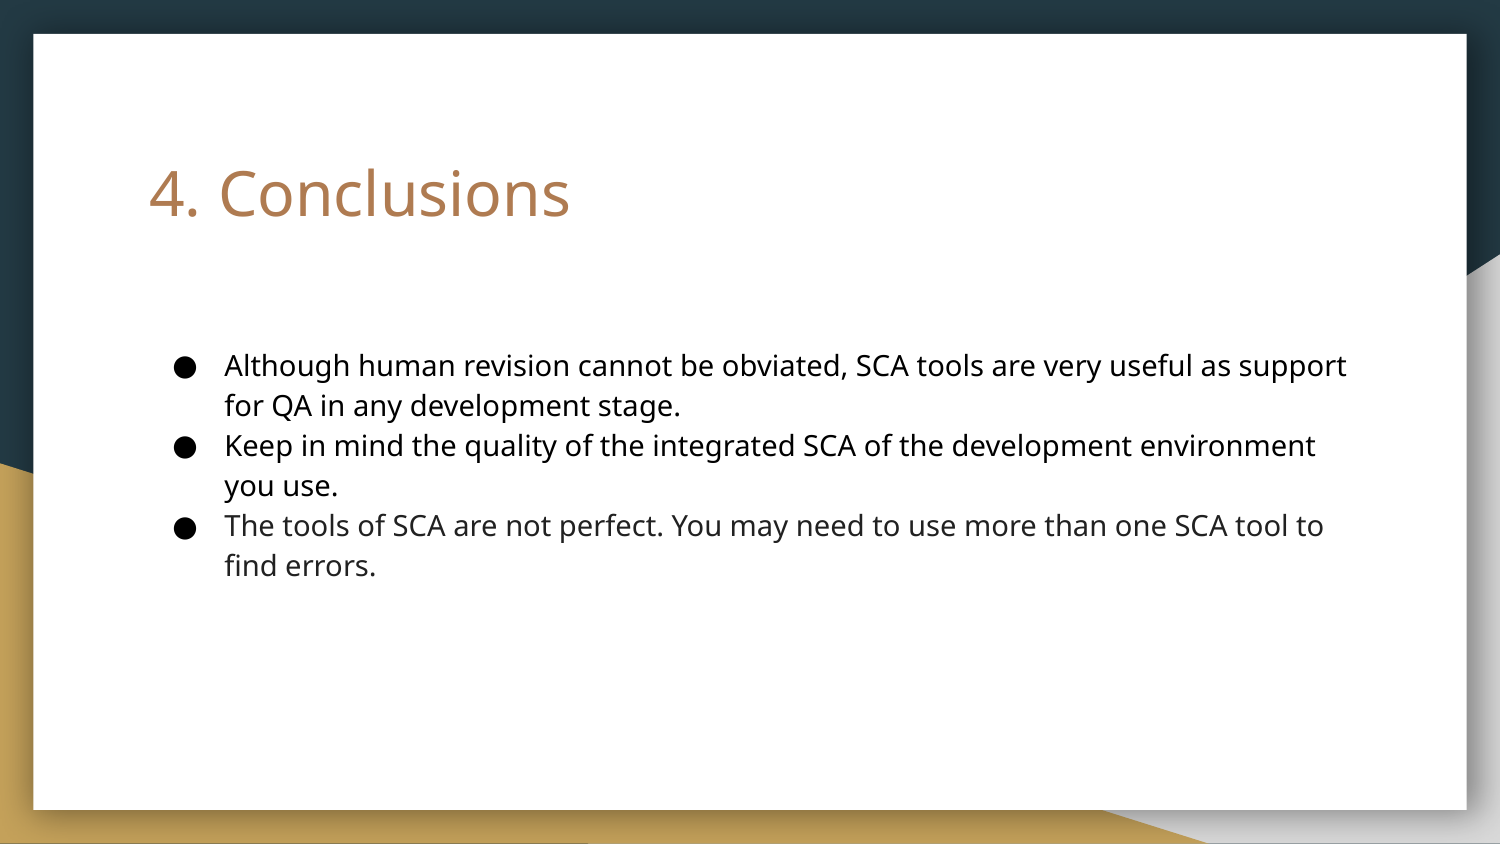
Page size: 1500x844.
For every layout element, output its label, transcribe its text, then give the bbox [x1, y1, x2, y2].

title 4. Conclusions [134, 138, 1366, 296]
list Although human revision cannot be obviated, SCA tools are very useful as support for QA in any development stage. Keep in mind the quality of the integrated SCA of the development environment you use. The tools of SCA are not perfect. You may need to use more than one SCA tool to find errors. [134, 326, 1366, 729]
